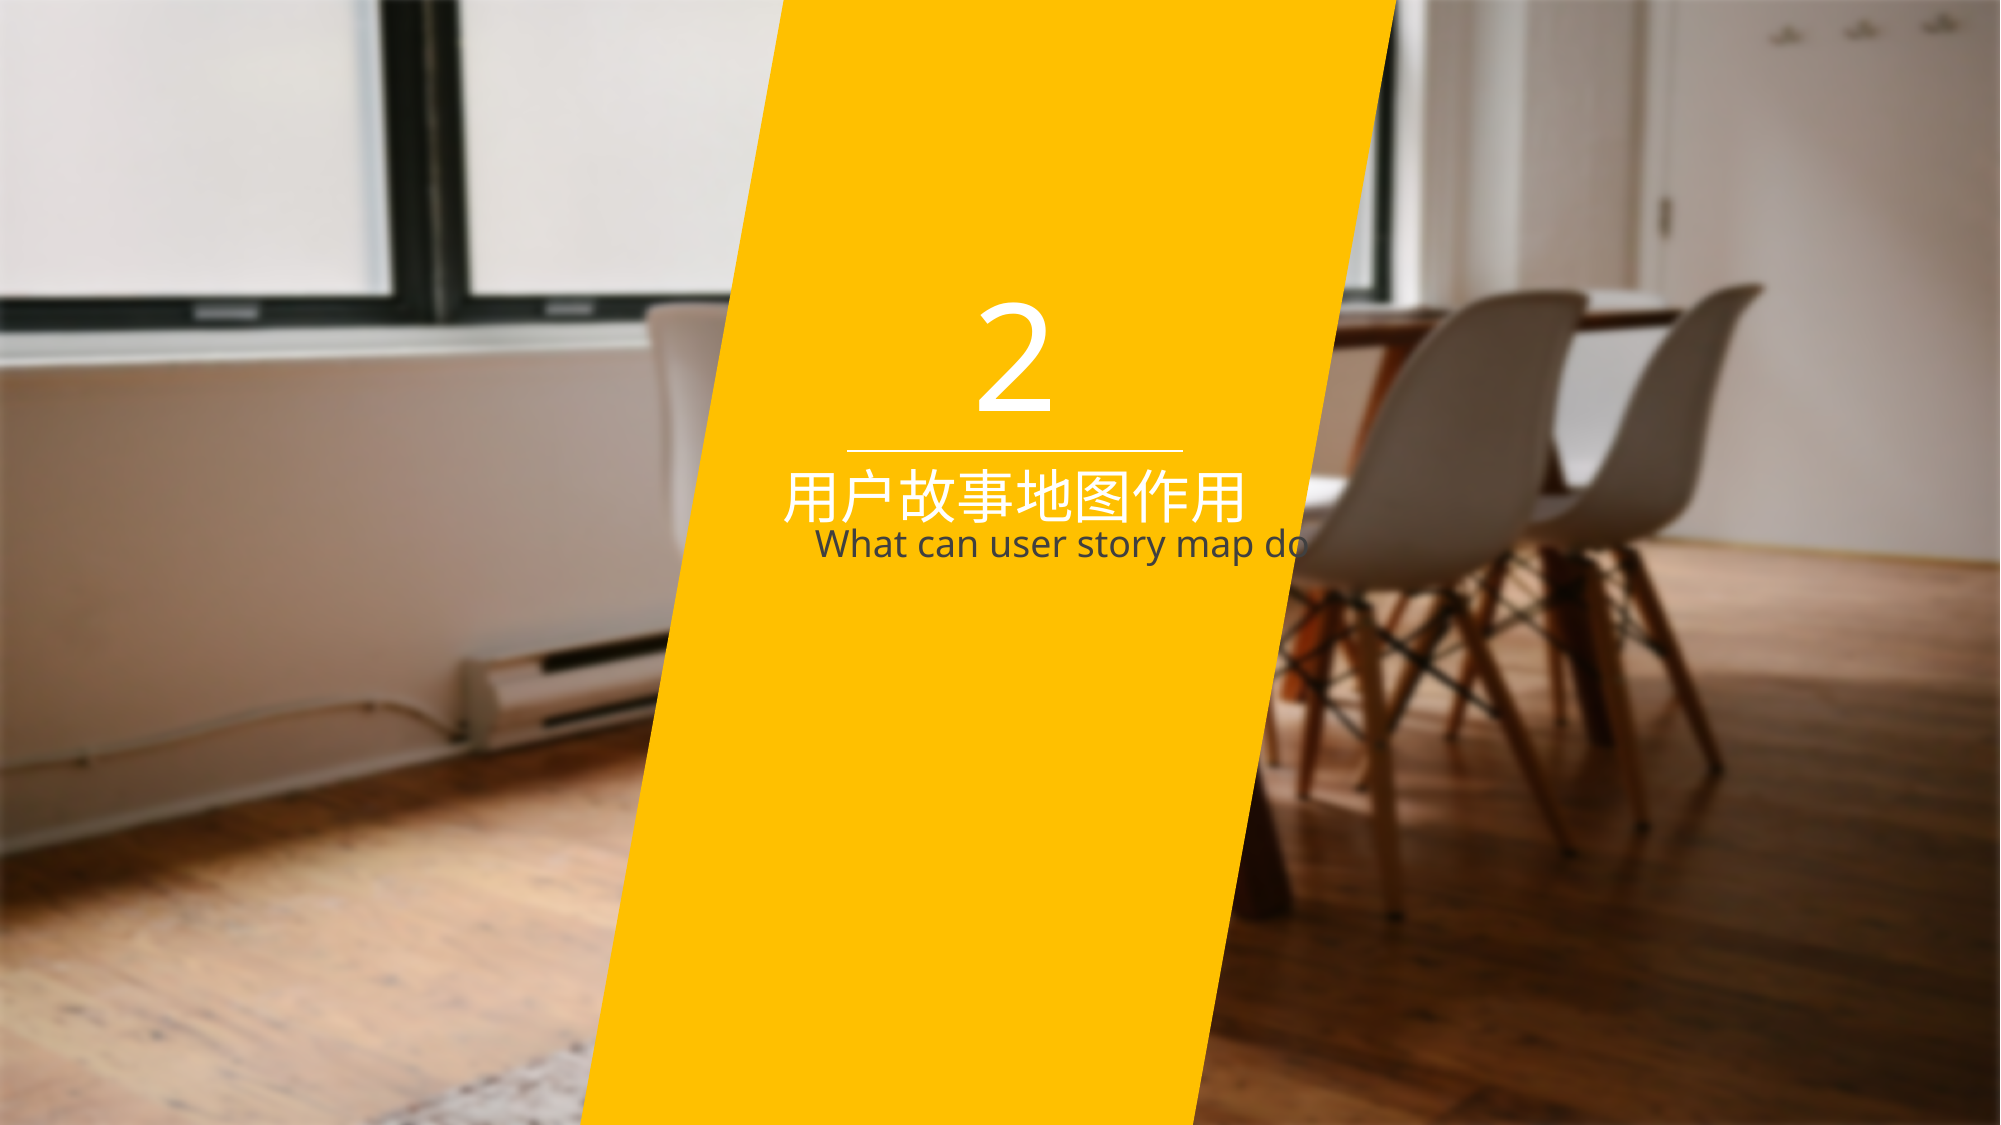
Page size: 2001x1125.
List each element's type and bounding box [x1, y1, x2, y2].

text_box [686, 452, 1345, 573]
picture [0, 0, 2001, 1125]
